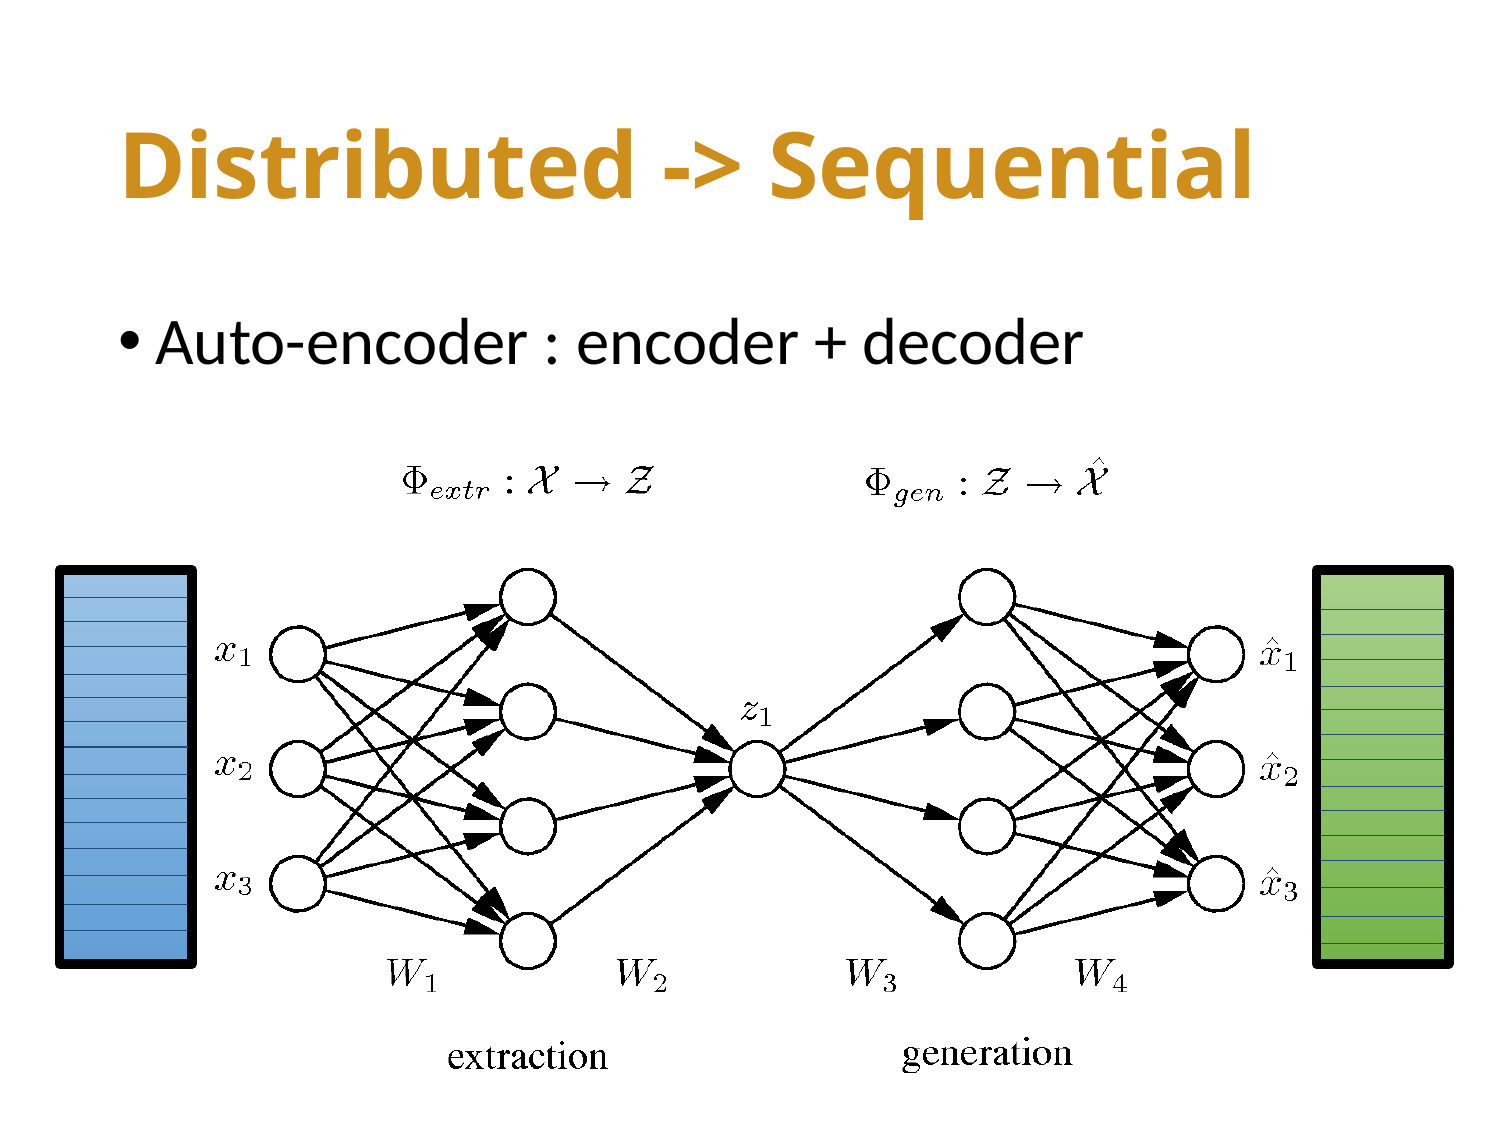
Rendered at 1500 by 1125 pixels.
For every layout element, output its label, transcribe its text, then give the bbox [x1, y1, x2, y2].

title Distributed -> Sequential [103, 59, 1397, 278]
text_box [1316, 570, 1449, 964]
picture [193, 436, 1314, 1091]
list Auto-encoder : encoder + decoder [103, 299, 1397, 1014]
text_box [59, 570, 193, 964]
